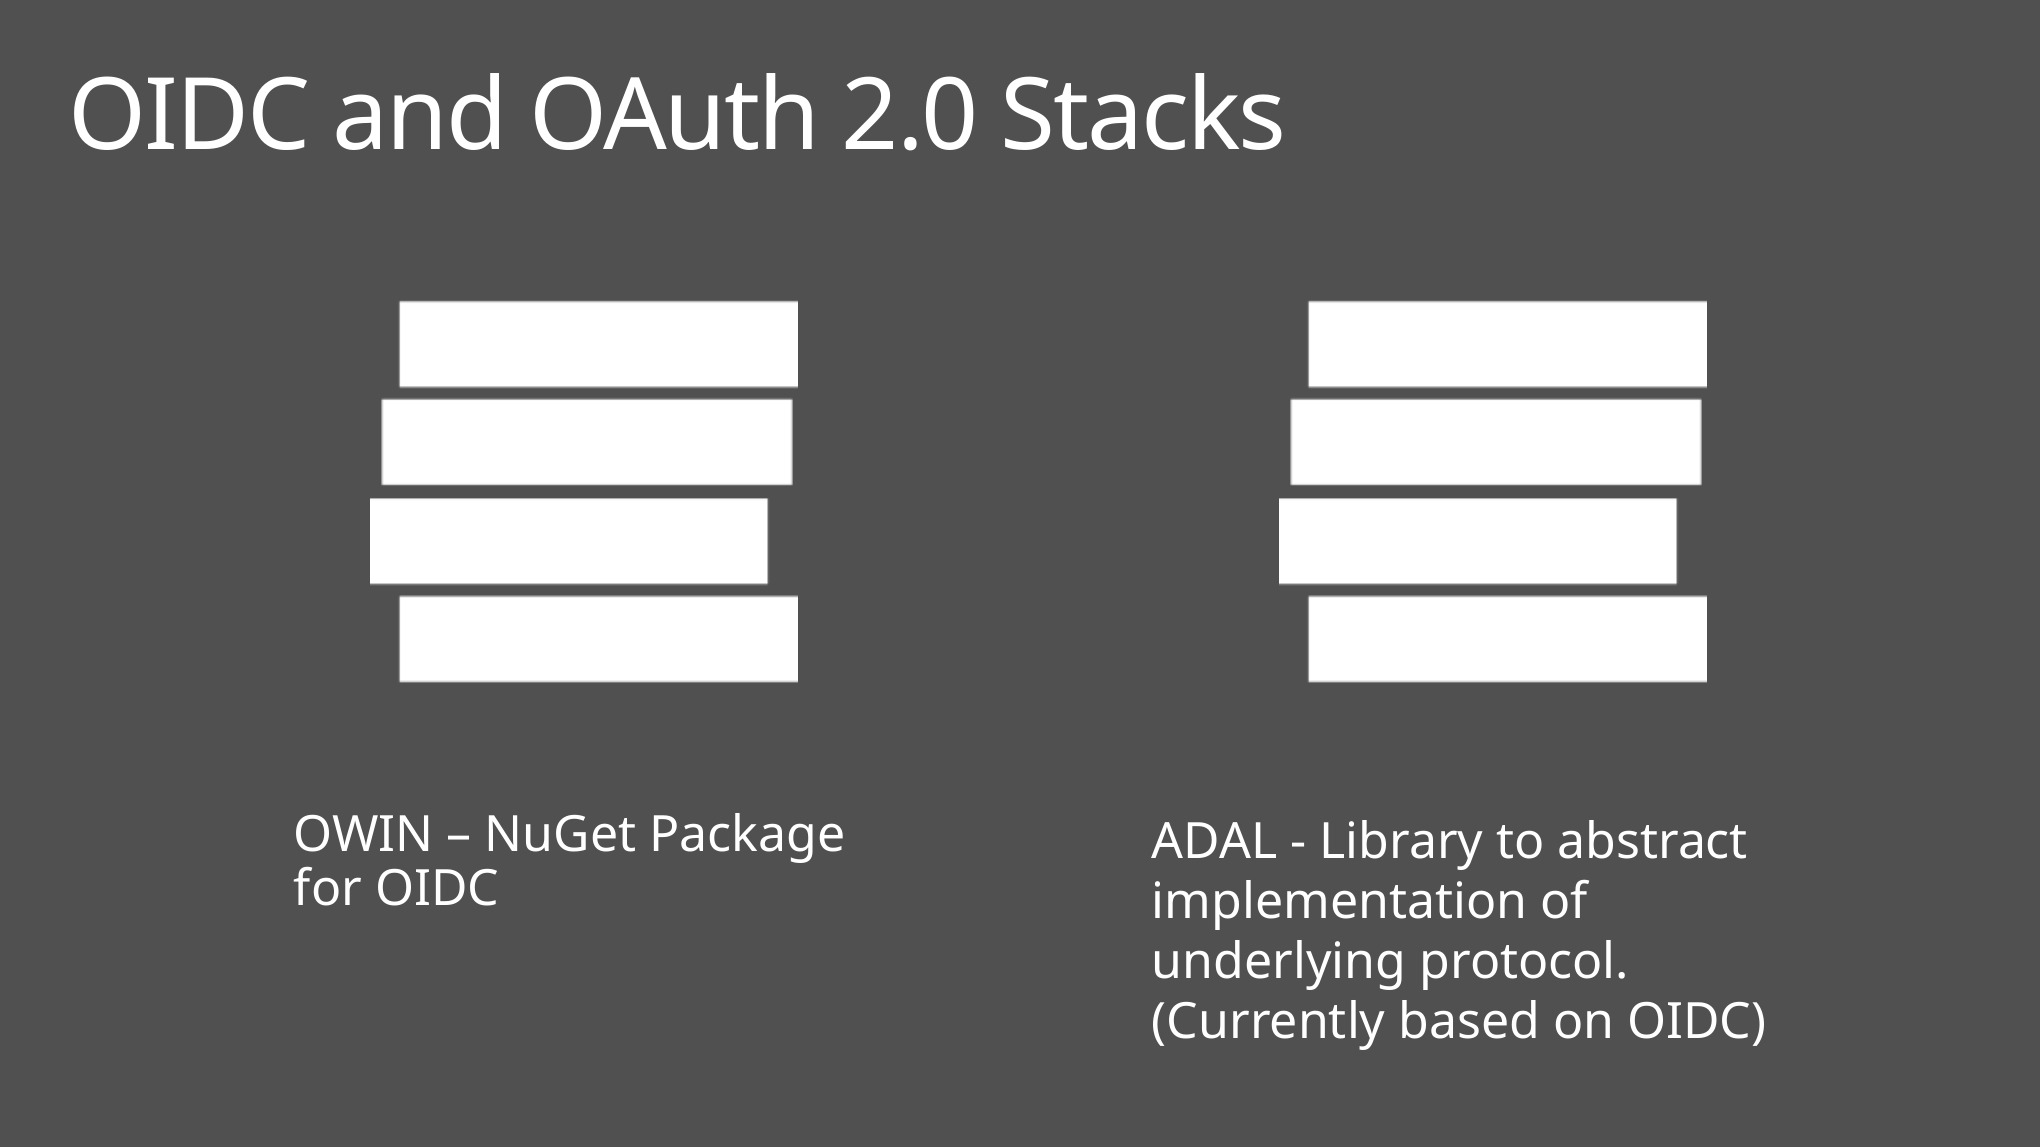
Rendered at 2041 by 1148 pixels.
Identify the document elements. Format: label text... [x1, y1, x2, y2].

picture [370, 278, 798, 706]
text_box OWIN – NuGet Package for OIDC [264, 784, 955, 941]
title OIDC and OAuth 2.0 Stacks [45, 48, 1996, 199]
picture [1279, 278, 1707, 706]
text_box ADAL - Library to abstract implementation of underlying protocol. (Currently based on OIDC) [1121, 784, 1865, 1073]
